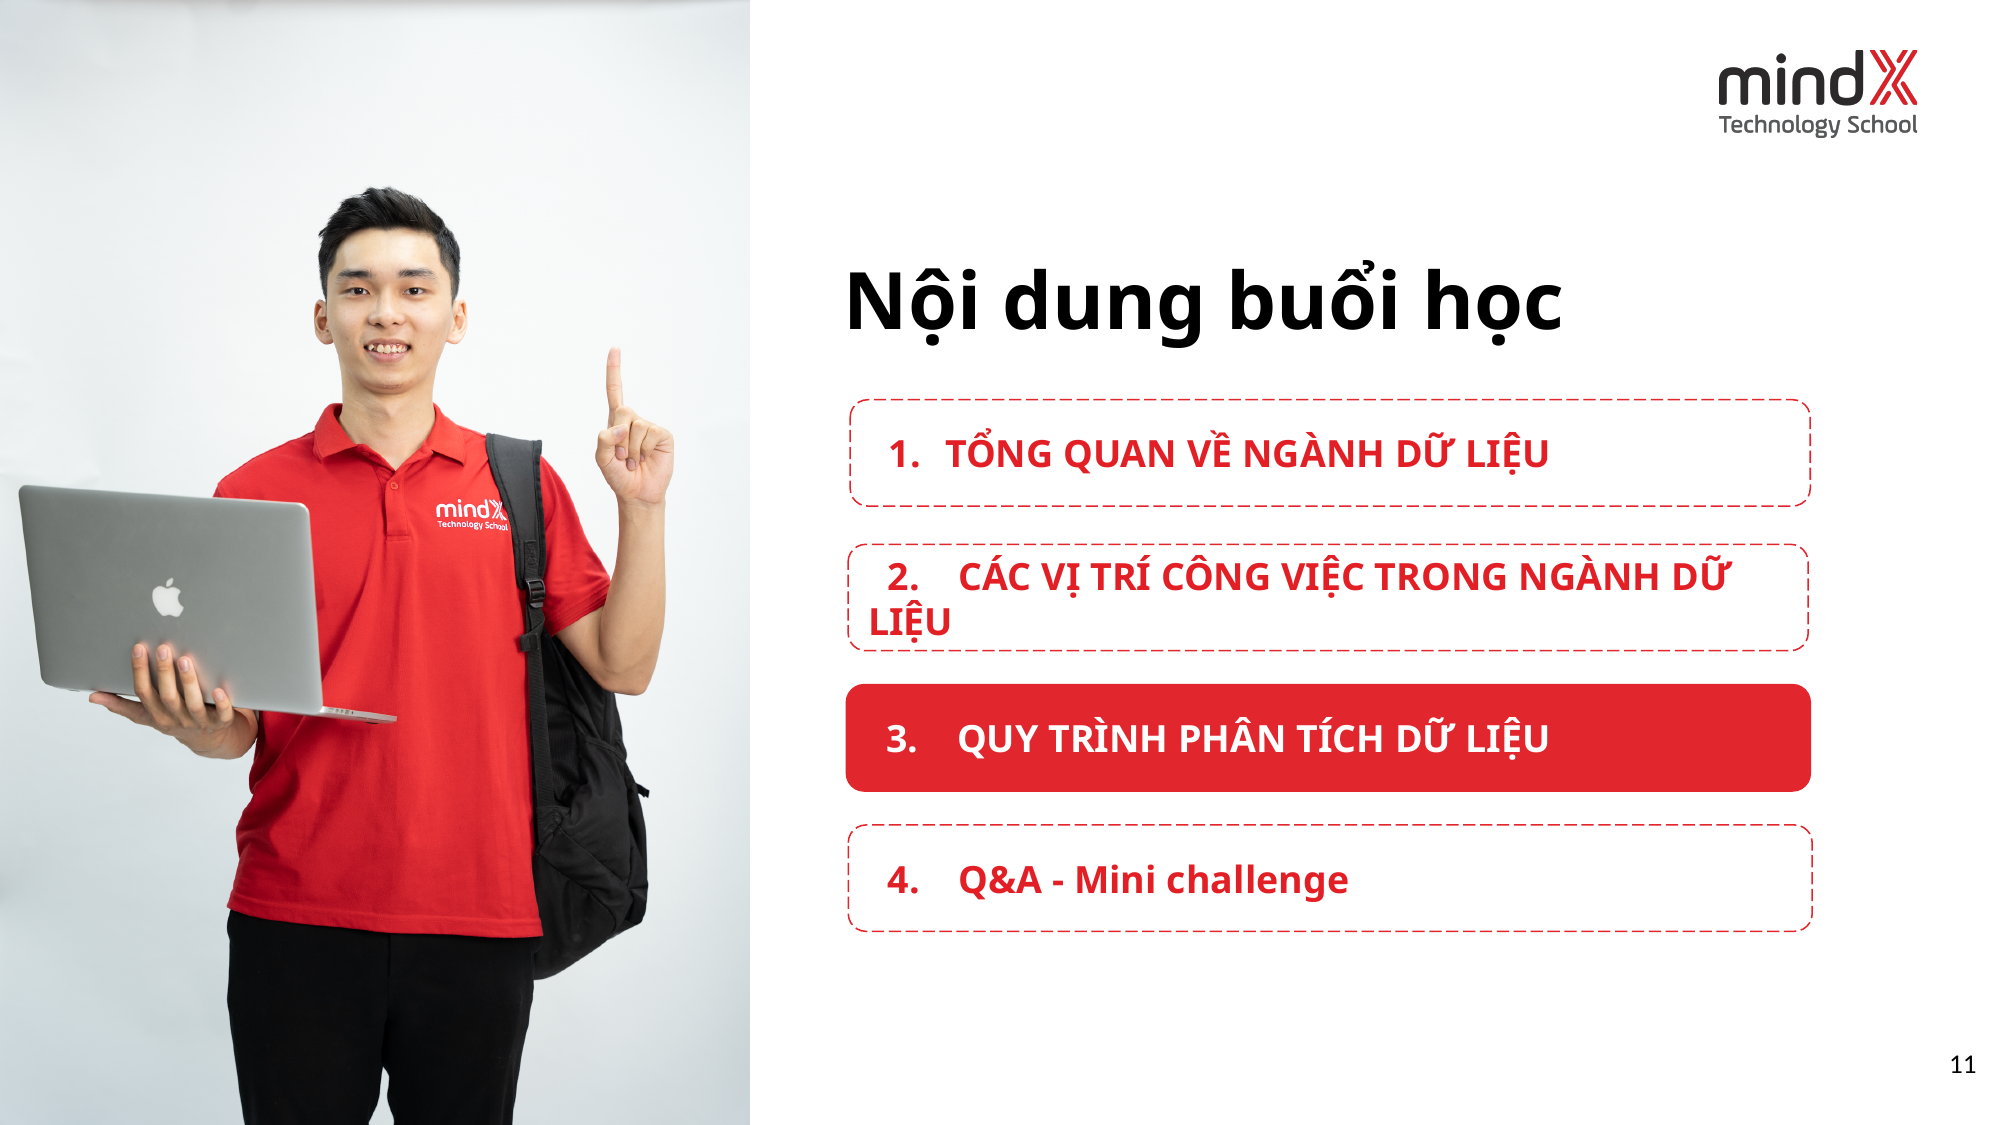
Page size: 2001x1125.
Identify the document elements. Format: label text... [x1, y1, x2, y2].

slide_number 11 [1871, 1038, 1992, 1125]
text_box 4. Q&A - Mini challenge [848, 824, 1813, 932]
picture [1719, 50, 1918, 138]
text_box 2. CÁC VỊ TRÍ CÔNG VIỆC TRONG NGÀNH DỮ LIỆU [848, 544, 1809, 651]
text_box Nội dung buổi học [829, 242, 1904, 353]
text_box TỔNG QUAN VỀ NGÀNH DỮ LIỆU [850, 399, 1811, 507]
text_box 3. QUY TRÌNH PHÂN TÍCH DỮ LIỆU [846, 684, 1811, 792]
picture [0, 0, 751, 1125]
